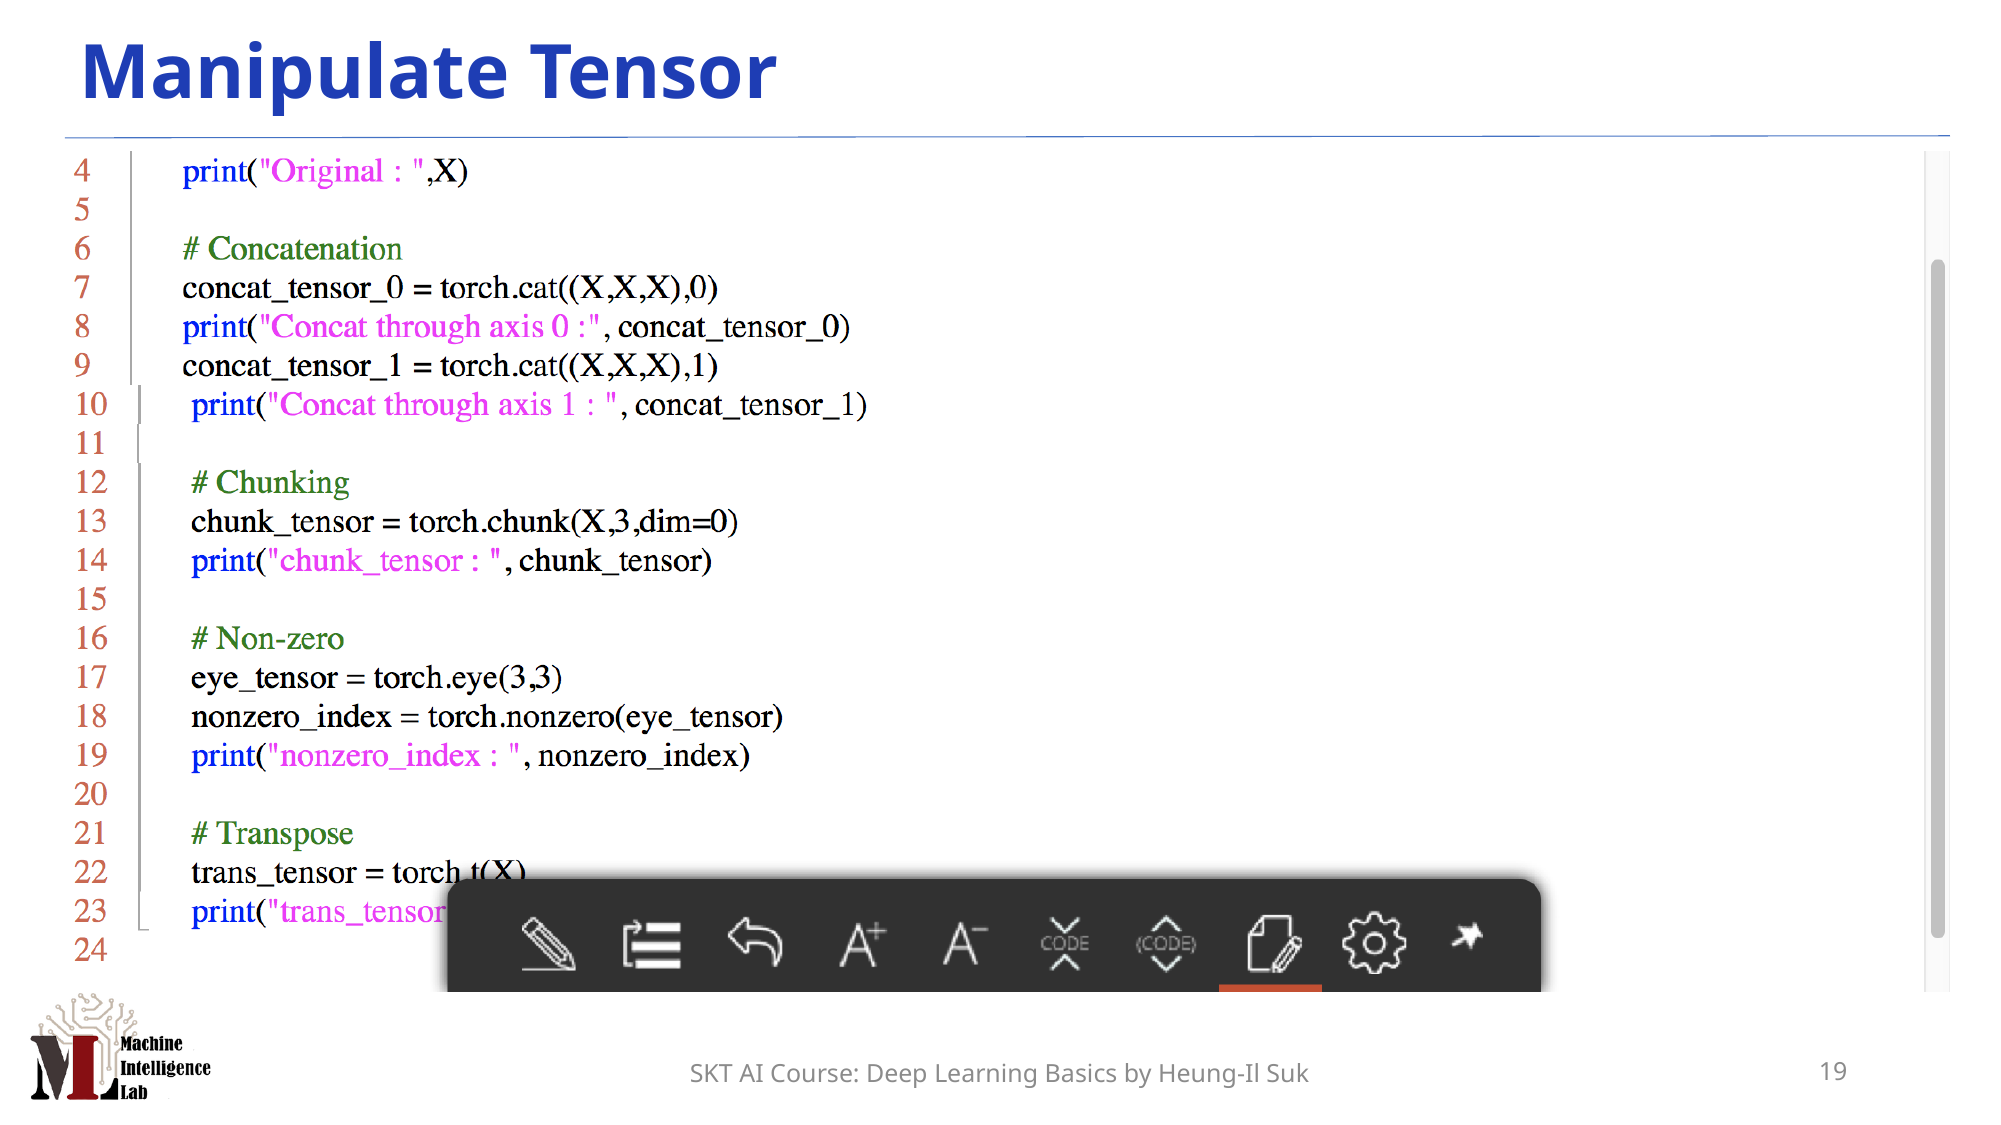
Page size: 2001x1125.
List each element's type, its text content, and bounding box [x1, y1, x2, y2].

slide_number 19 [1412, 1042, 1863, 1103]
picture [29, 151, 1950, 1101]
footer SKT AI Course: Deep Learning Basics by Heung-Il Suk [662, 1042, 1338, 1103]
title Manipulate Tensor [64, 13, 1790, 135]
